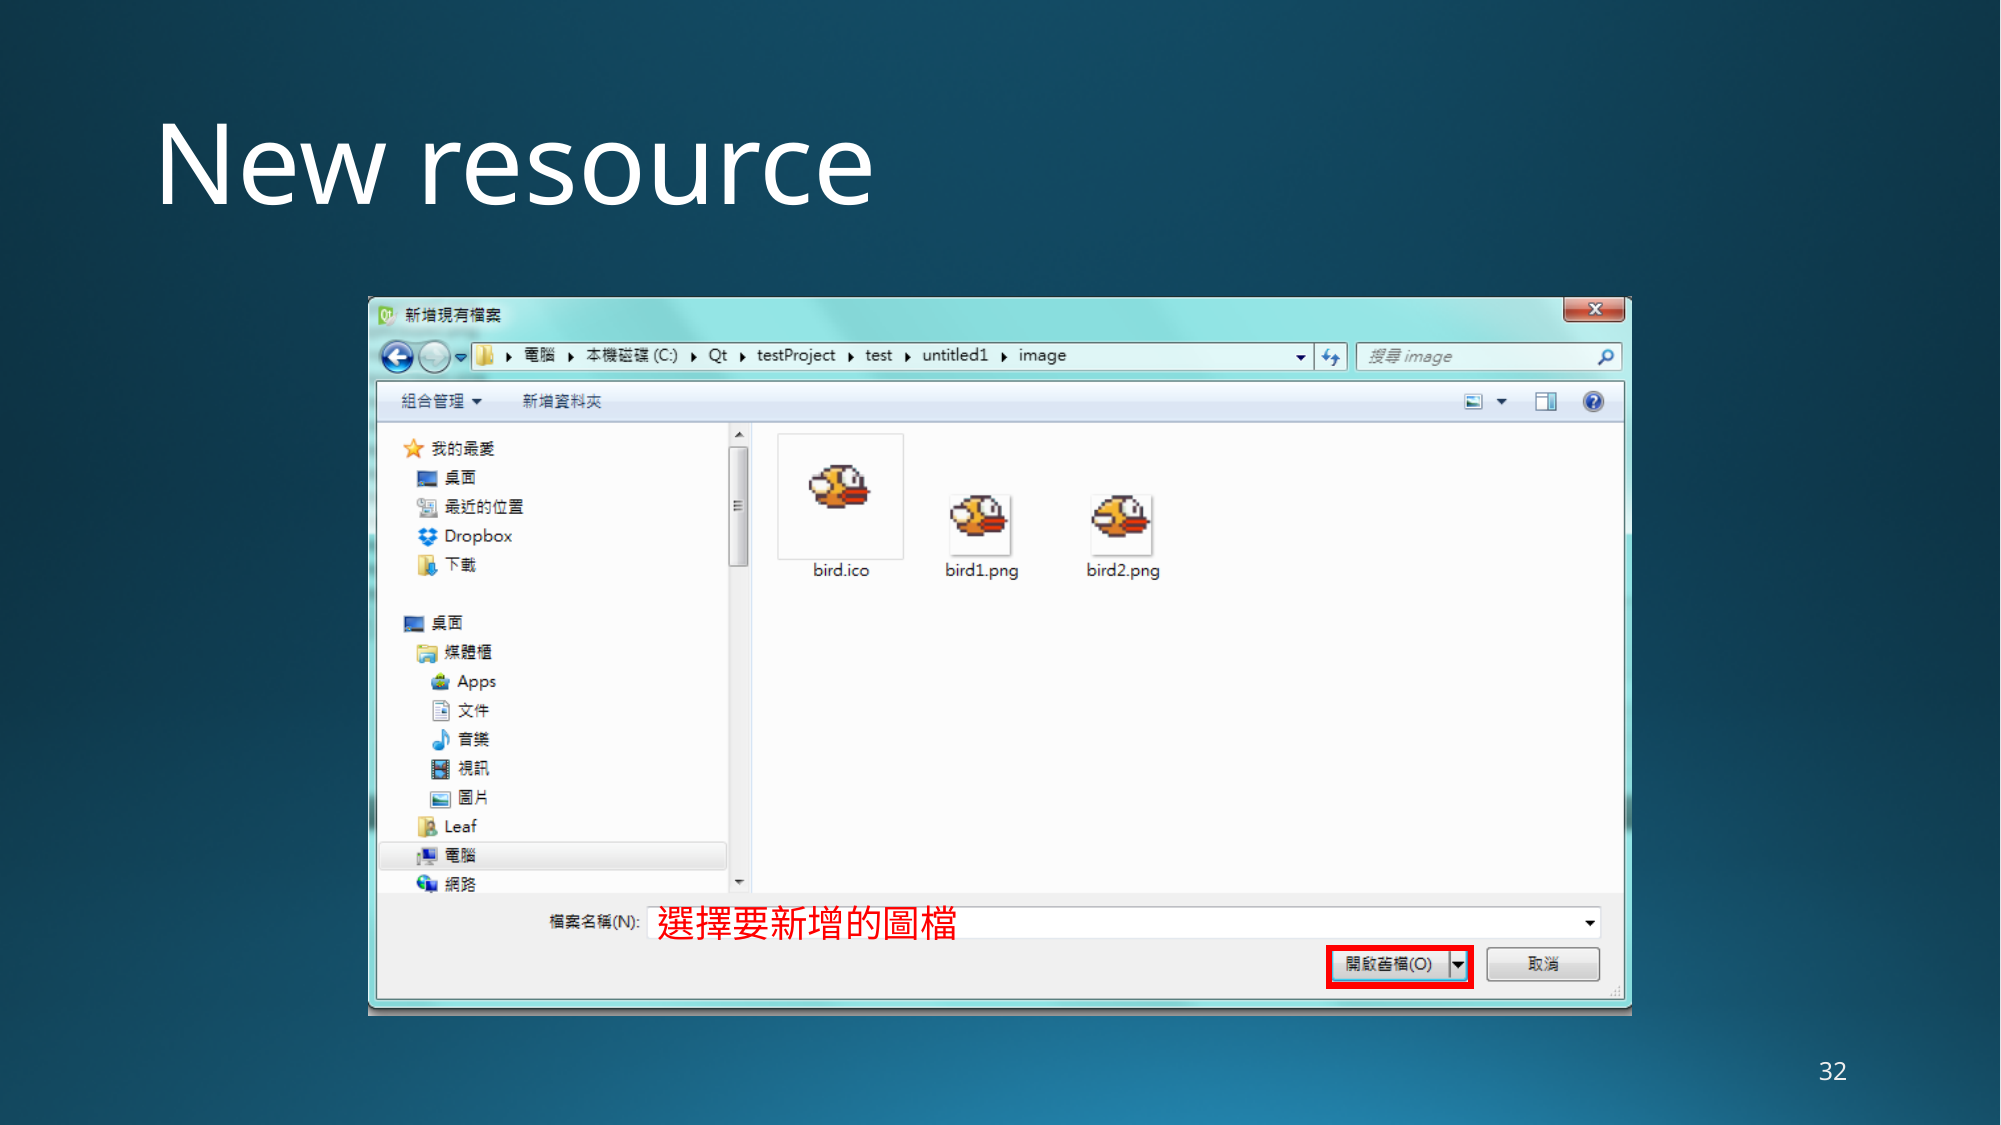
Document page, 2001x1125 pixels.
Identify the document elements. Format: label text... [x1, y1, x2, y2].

slide_number 32 [1412, 1042, 1863, 1103]
title New resource [137, 59, 1863, 278]
picture [0, 0, 2001, 1125]
